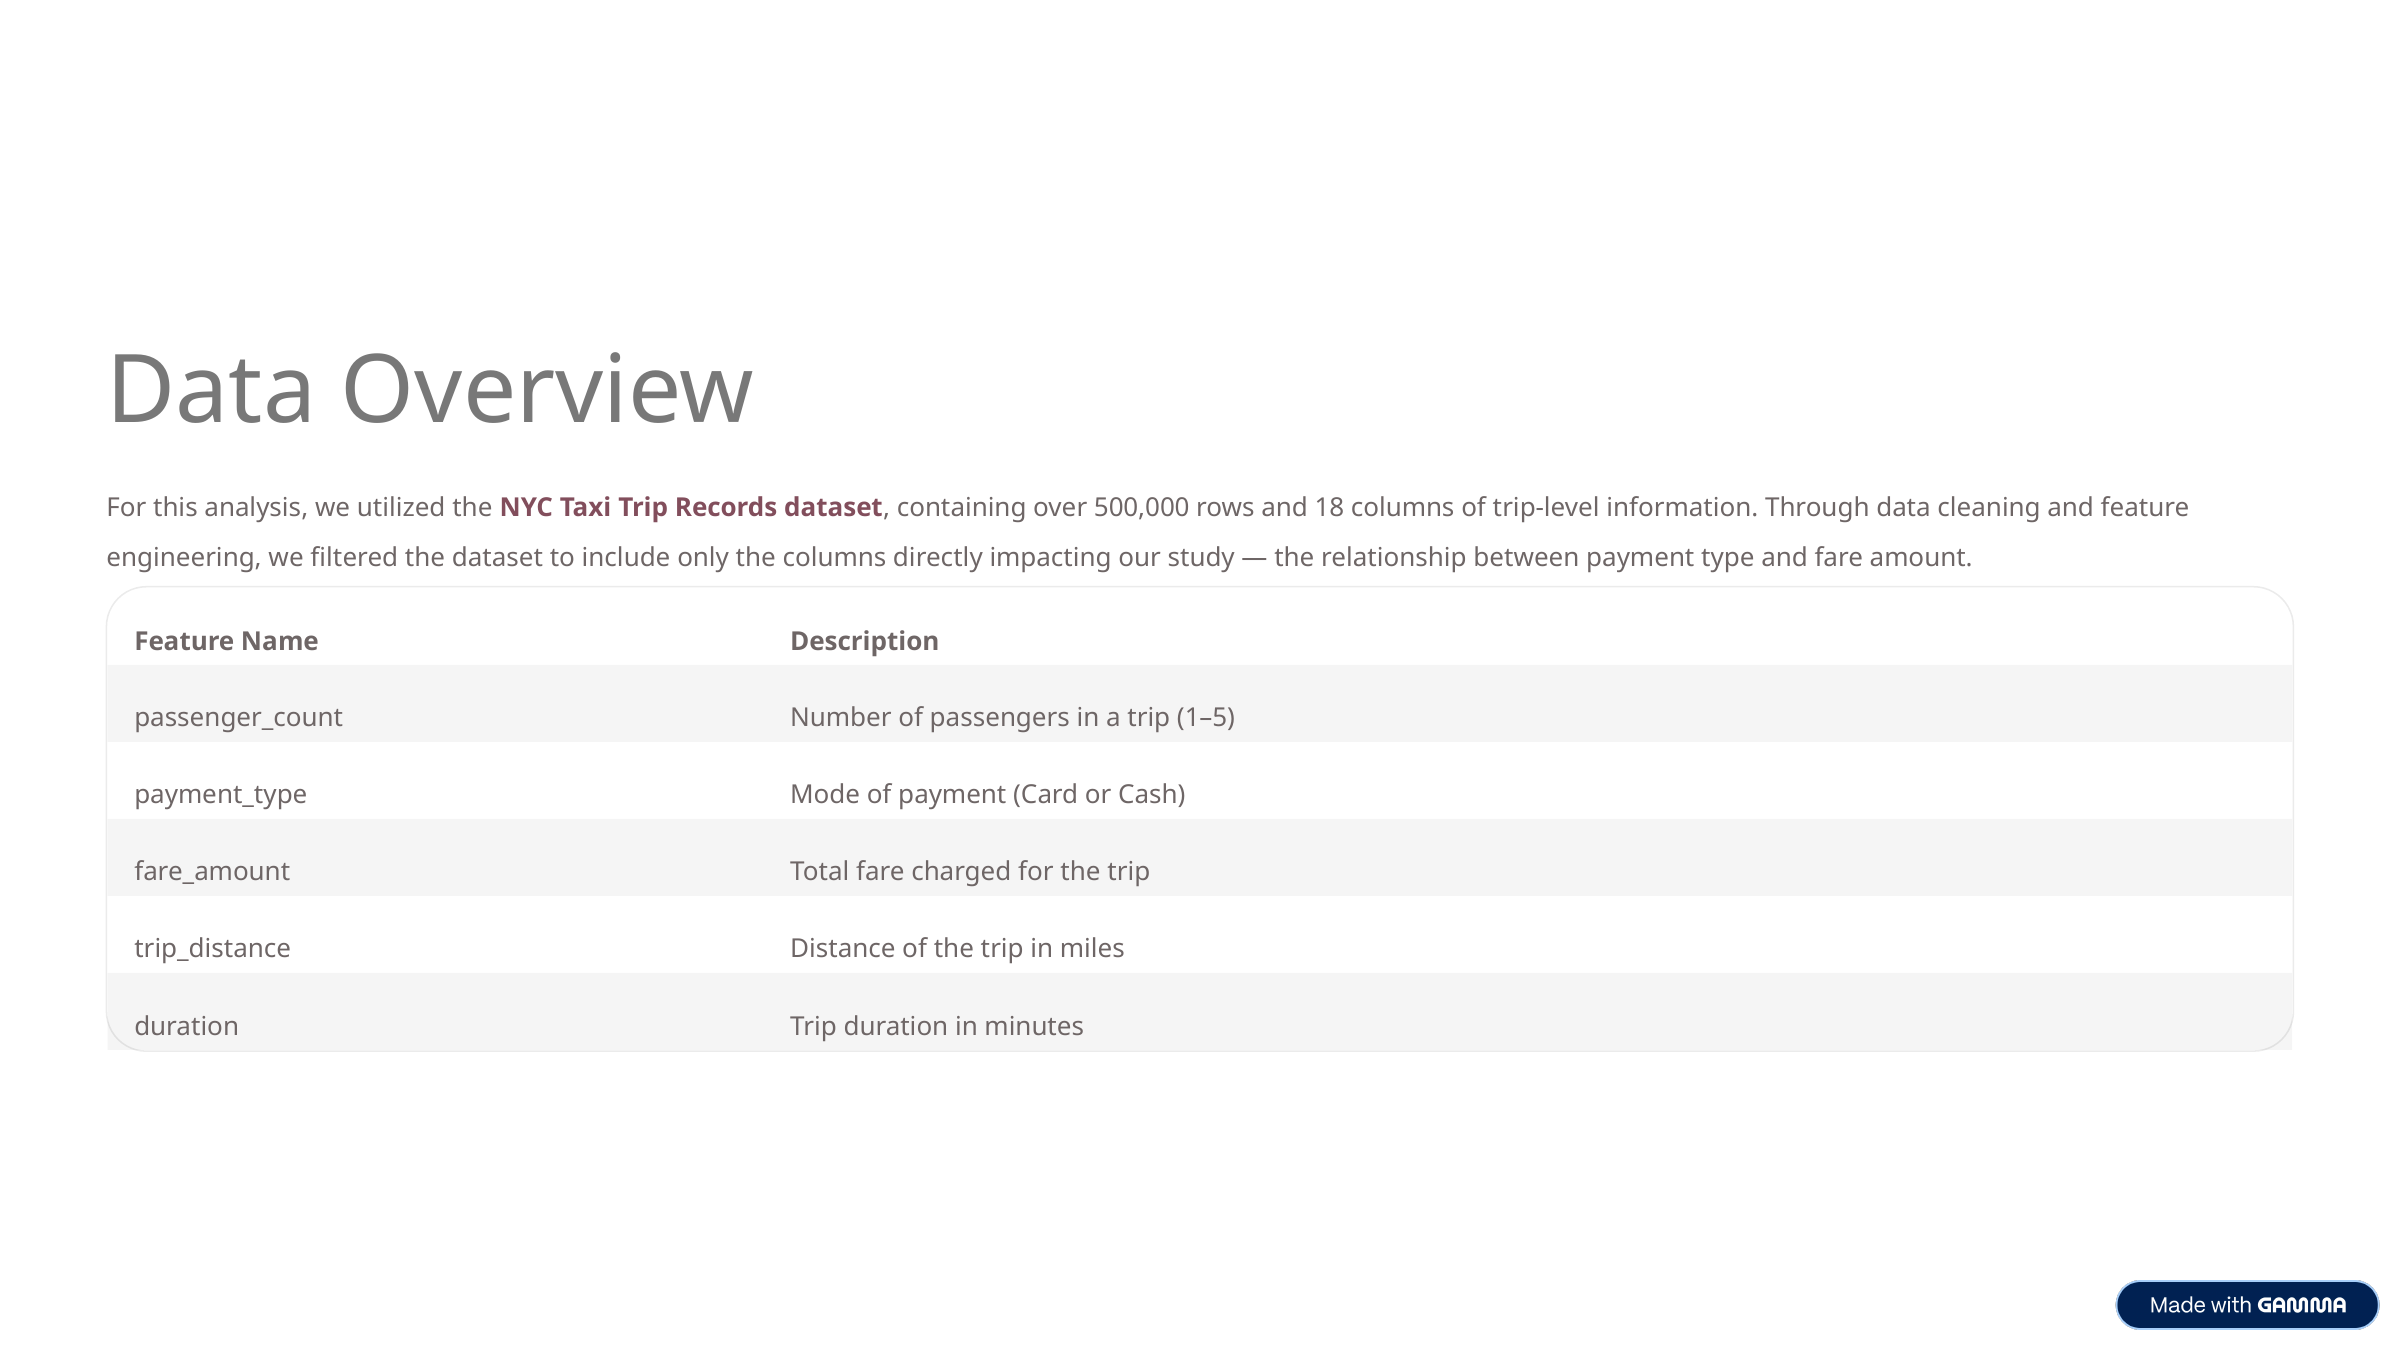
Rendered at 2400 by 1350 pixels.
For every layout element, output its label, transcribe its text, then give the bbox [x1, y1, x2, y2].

picture [2106, 1271, 2389, 1339]
text_box Trip duration in minutes [790, 990, 2266, 1033]
text_box Data Overview [106, 298, 1064, 419]
text_box fare_amount [134, 836, 736, 879]
text_box Mode of payment (Card or Cash) [790, 759, 2266, 802]
text_box Feature Name [134, 605, 736, 648]
text_box For this analysis, we utilized the NYC Taxi Trip Records dataset, containing over 500,000 rows and 18 columns of trip-level information. Through data cleaning and feature engineering, we filtered the dataset to include only the columns directly impacting our study — the relationship between payment type and fare amount. [106, 471, 2294, 557]
text_box Total fare charged for the trip [790, 836, 2266, 879]
text_box Number of passengers in a trip (1–5) [790, 682, 2266, 725]
text_box payment_type [134, 759, 736, 802]
text_box [107, 818, 2293, 895]
text_box Distance of the trip in miles [790, 913, 2266, 956]
text_box [107, 741, 2293, 818]
text_box Description [790, 605, 2266, 648]
text_box passenger_count [134, 682, 736, 725]
text_box [107, 664, 2293, 741]
text_box [107, 587, 2293, 664]
text_box [107, 895, 2293, 972]
text_box duration [134, 990, 736, 1033]
text_box [107, 972, 2293, 1050]
text_box trip_distance [134, 913, 736, 956]
